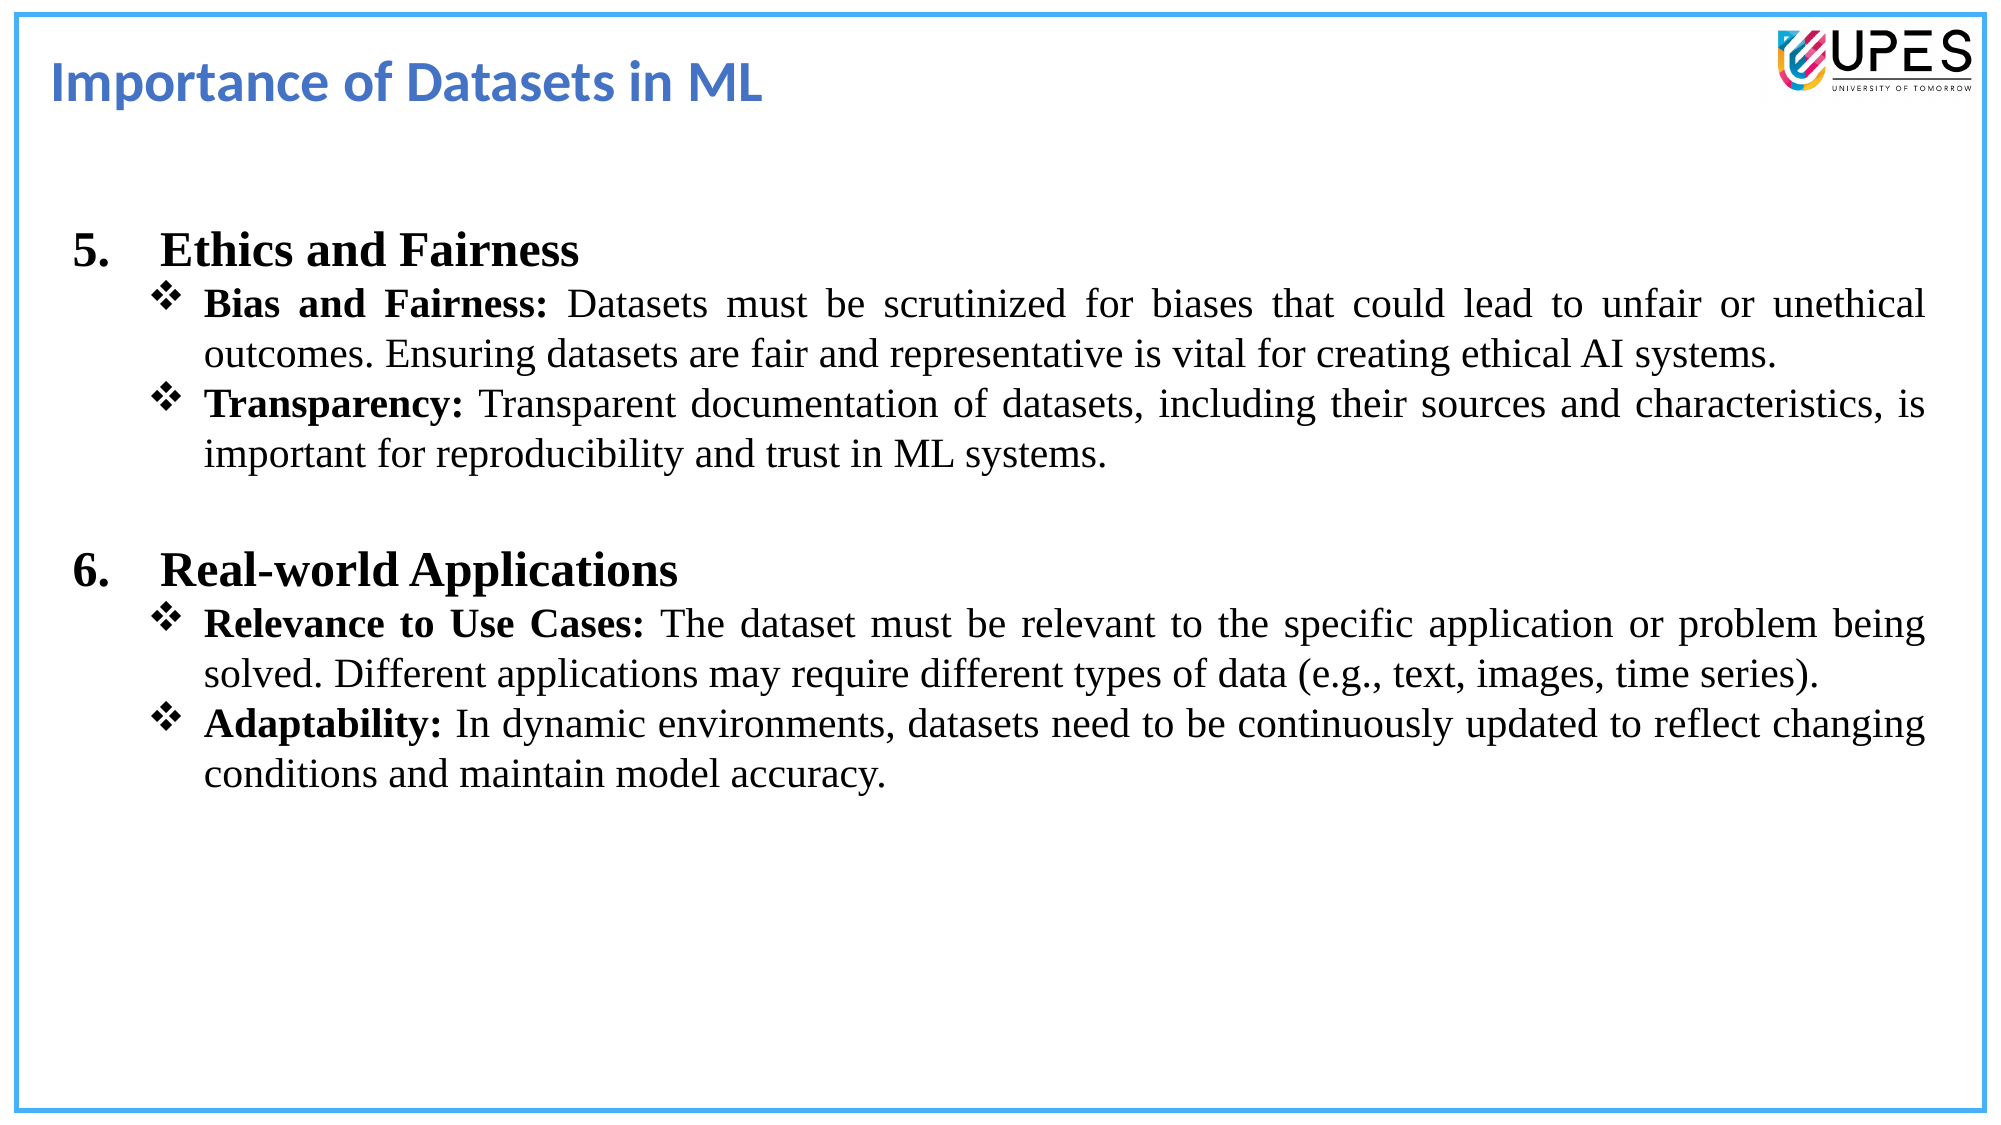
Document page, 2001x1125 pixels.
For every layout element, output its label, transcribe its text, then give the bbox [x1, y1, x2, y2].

text_box 5. Ethics and Fairness Bias and Fairness: Datasets must be scrutinized for biases that could lead to unfair or unethical outcomes. Ensuring datasets are fair and representative is vital for creating ethical AI systems. Transparency: Transparent documentation of datasets, including their sources and characteristics, is important for reproducibility and trust in ML systems. 6. Real-world Applications Relevance to Use Cases: The dataset must be relevant to the specific application or problem being solved. Different applications may require different types of data (e.g., text, images, time series). Adaptability: In dynamic environments, datasets need to be continuously updated to reflect changing conditions and maintain model accuracy. [57, 208, 1942, 864]
text_box Importance of Datasets in ML [35, 35, 1769, 121]
picture [1758, 20, 1978, 110]
